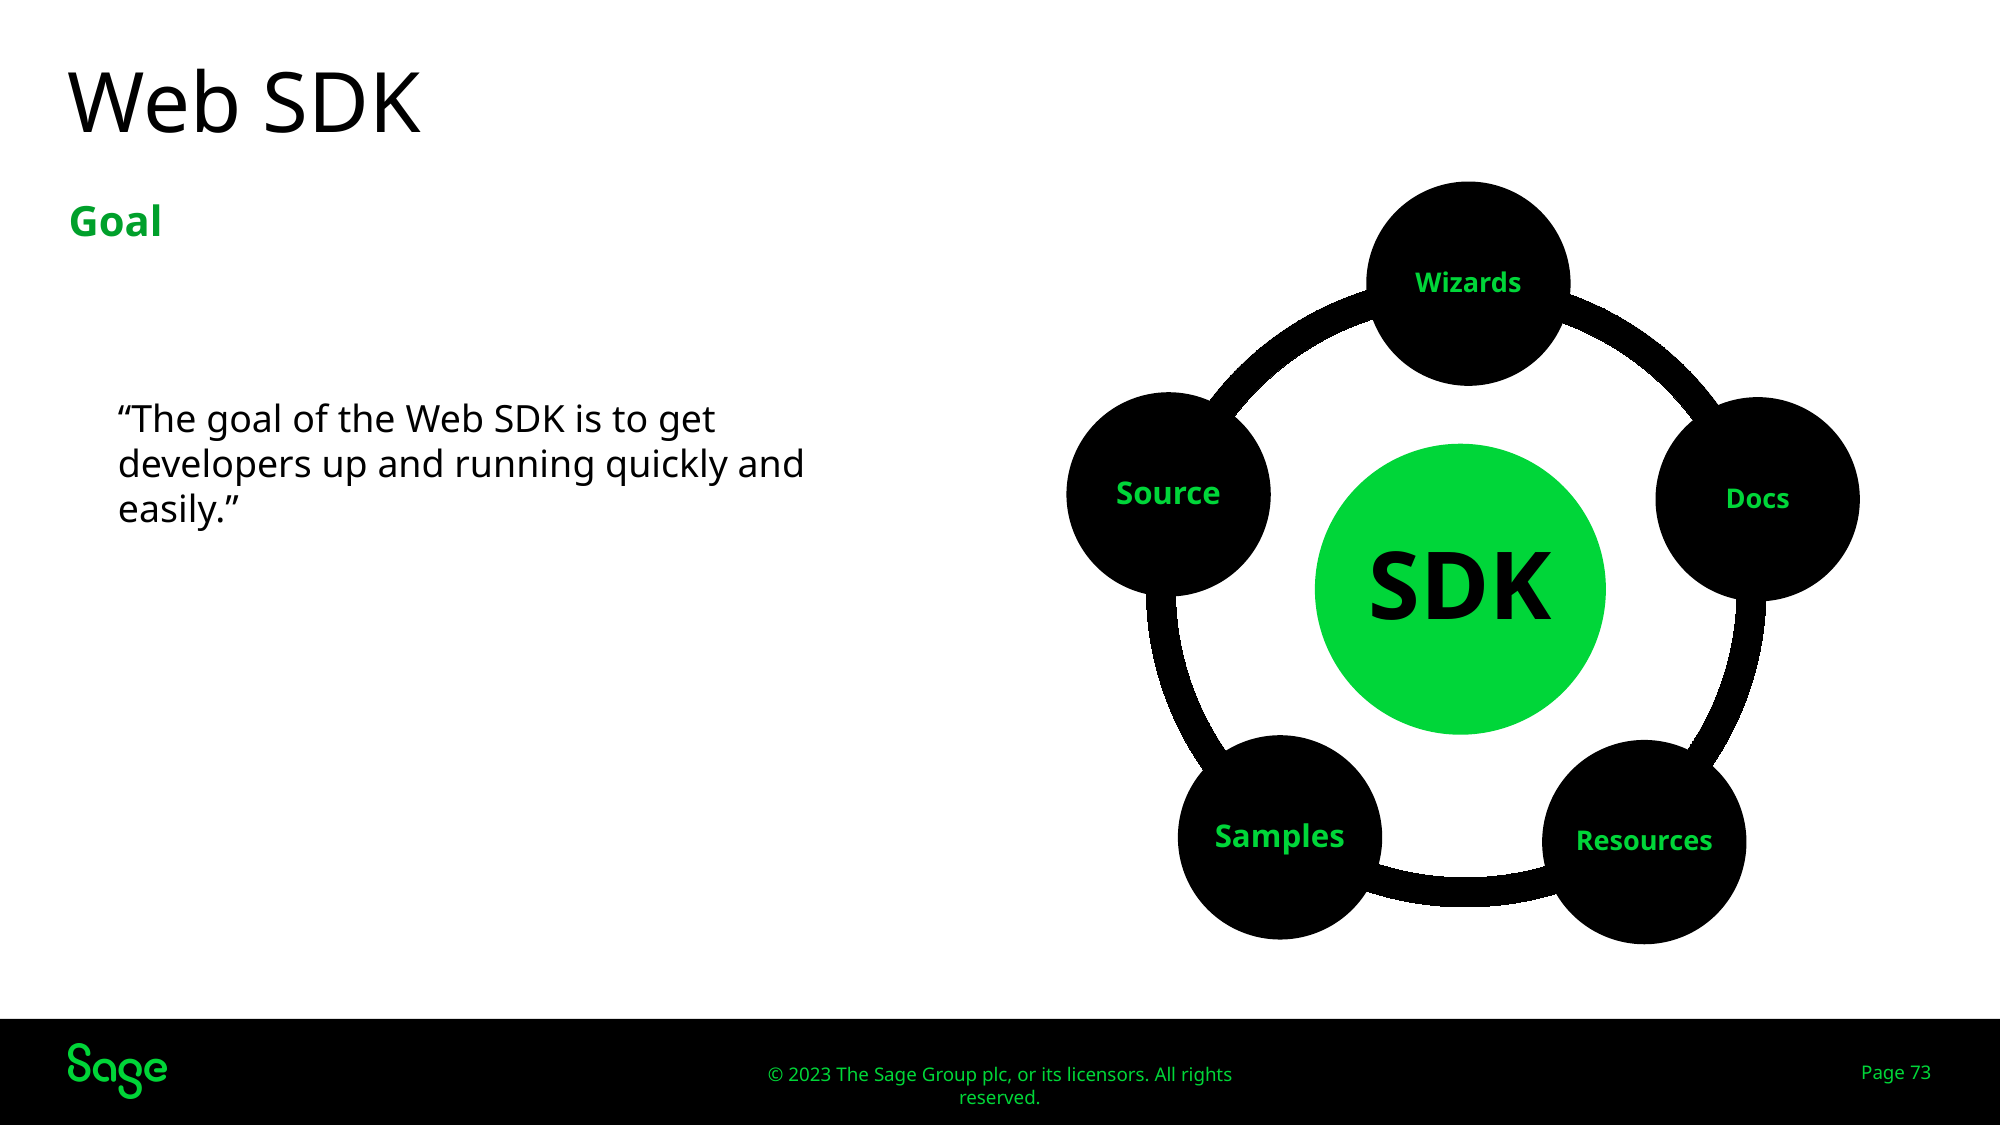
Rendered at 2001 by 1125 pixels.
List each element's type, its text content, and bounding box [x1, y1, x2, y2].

picture [68, 1043, 167, 1099]
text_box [938, 180, 1983, 944]
title Web SDK [67, 49, 1930, 147]
list Goal [68, 186, 938, 259]
slide_number Page 73 [1809, 1043, 1947, 1104]
text_box “The goal of the Web SDK is to get developers up and running quickly and easily.” [103, 387, 900, 538]
